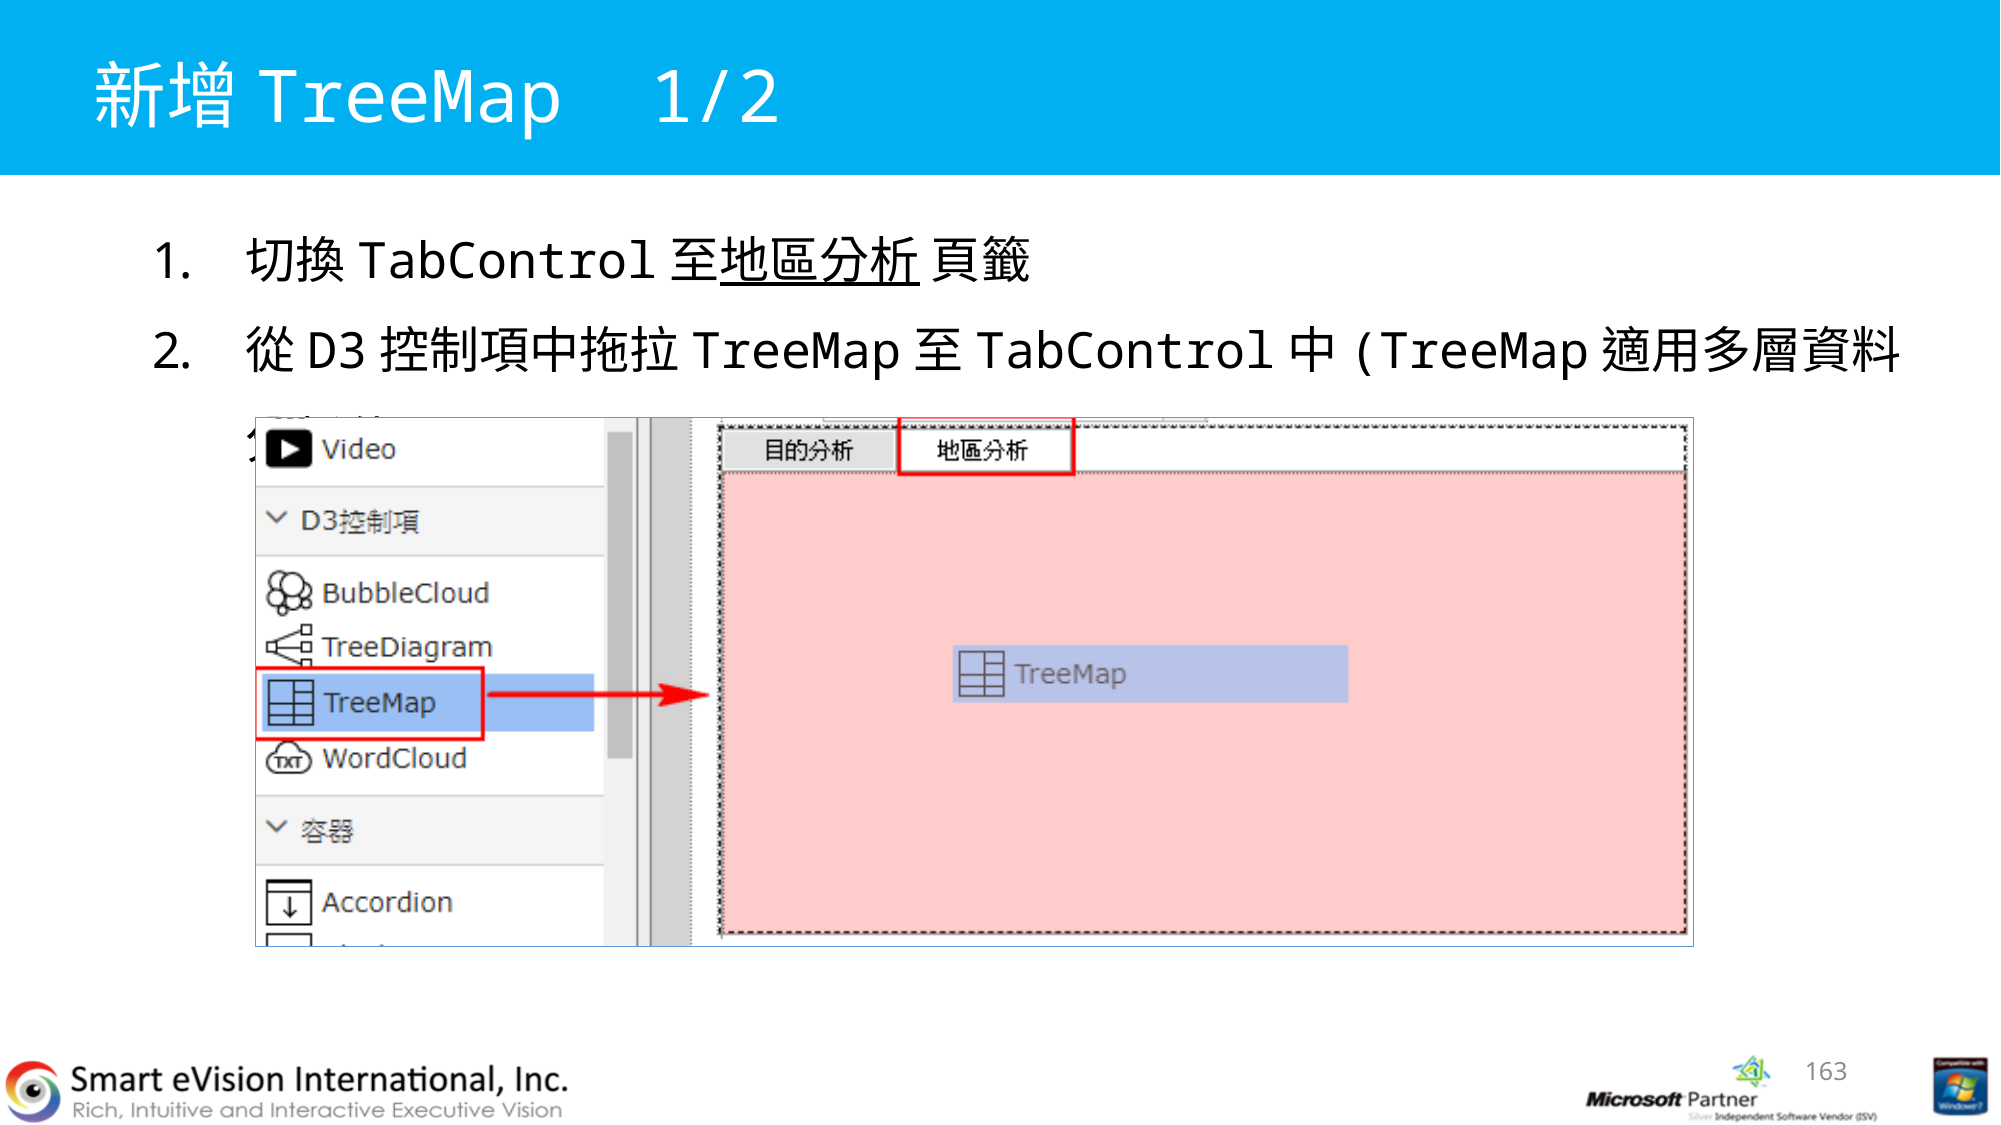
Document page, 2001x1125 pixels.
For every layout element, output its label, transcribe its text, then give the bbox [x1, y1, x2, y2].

slide_number 163 [1325, 1042, 1863, 1103]
list 切換TabControl至地區分析 頁籤 從D3控制項中拖拉TreeMap至TabControl中(TreeMap適用多層資料分析使用) [137, 191, 1918, 405]
picture [255, 417, 1694, 947]
title 新增TreeMap 1/2 [78, 29, 1843, 145]
